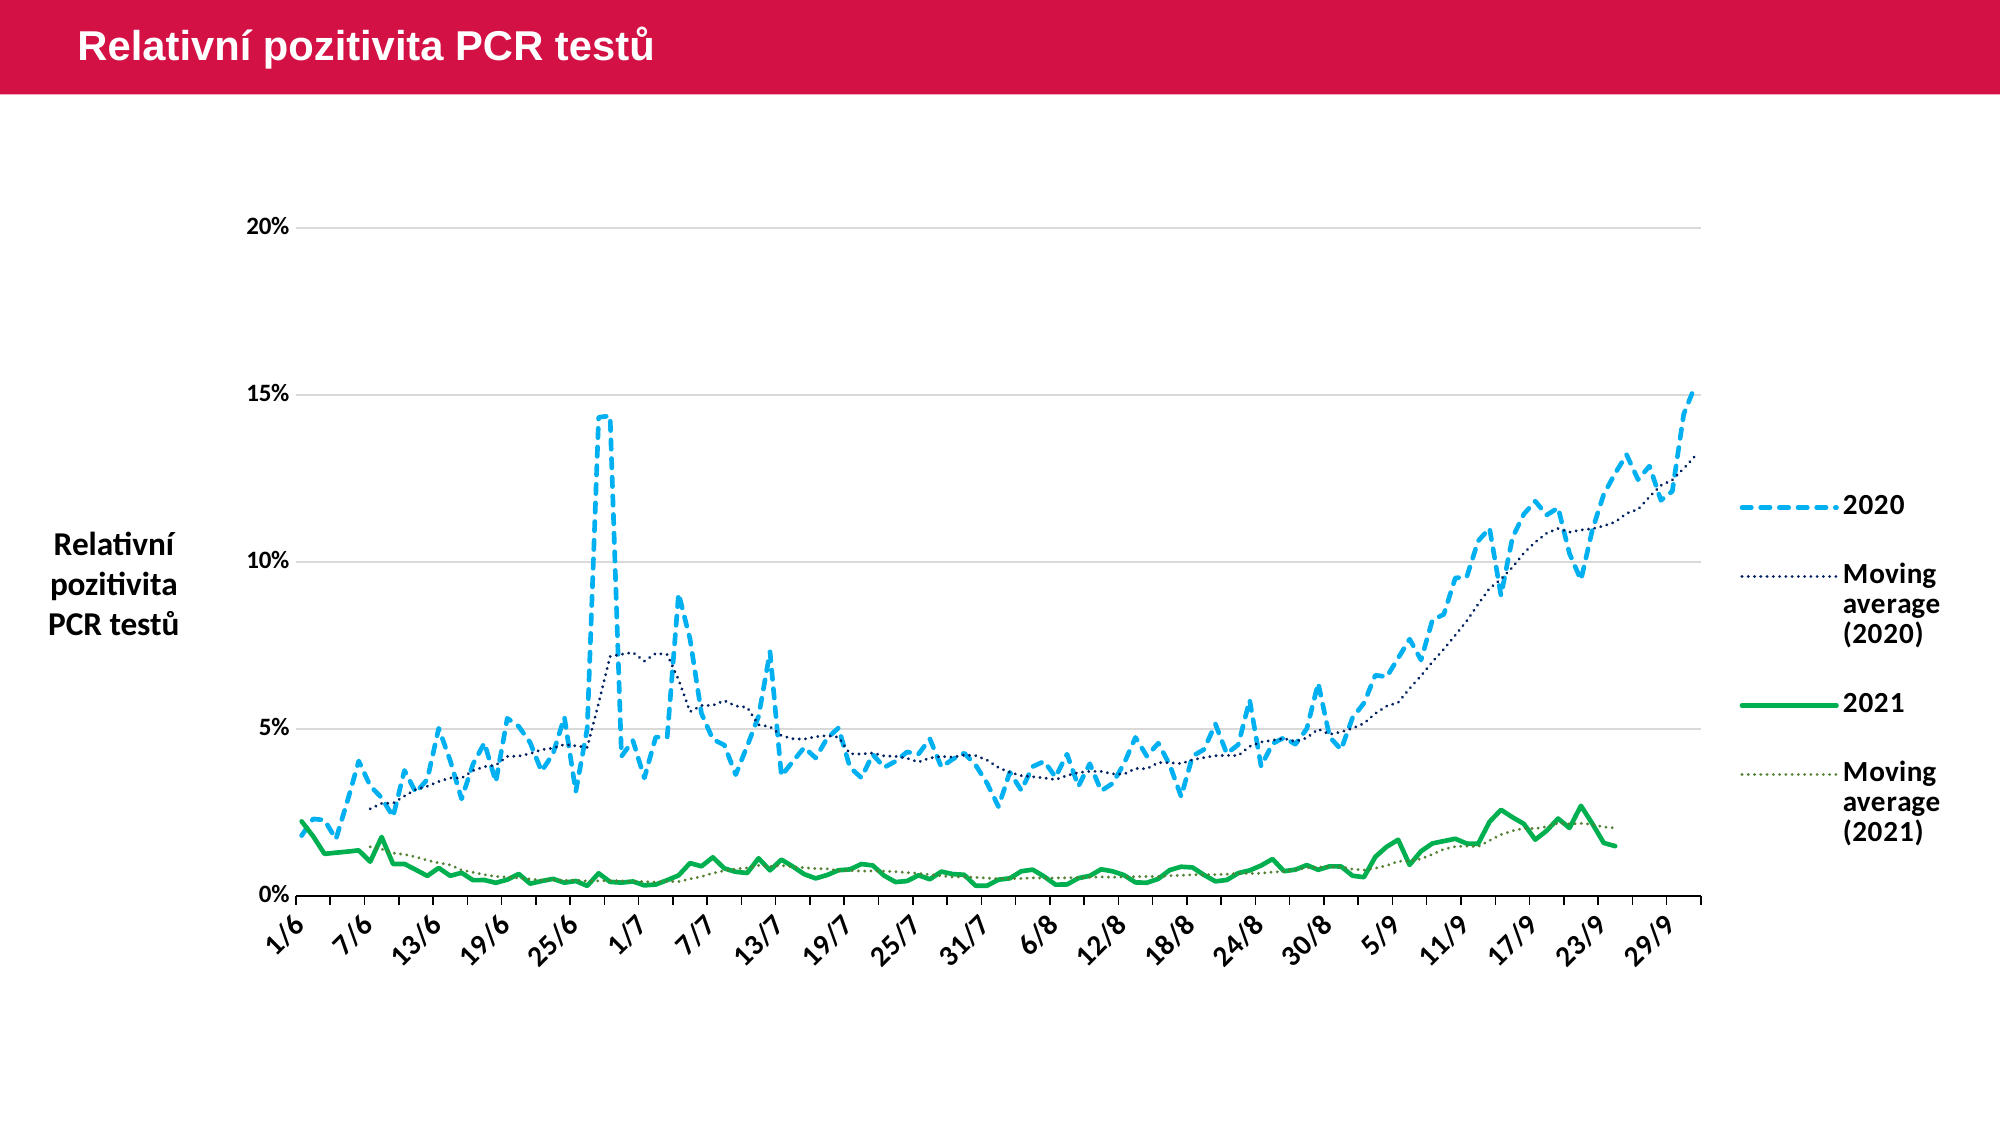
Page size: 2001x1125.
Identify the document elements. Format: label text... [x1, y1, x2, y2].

text_box Relativní pozitivita PCR testů [10, 514, 216, 650]
chart [216, 210, 1966, 1092]
title Relativní pozitivita PCR testů [62, 0, 1318, 95]
